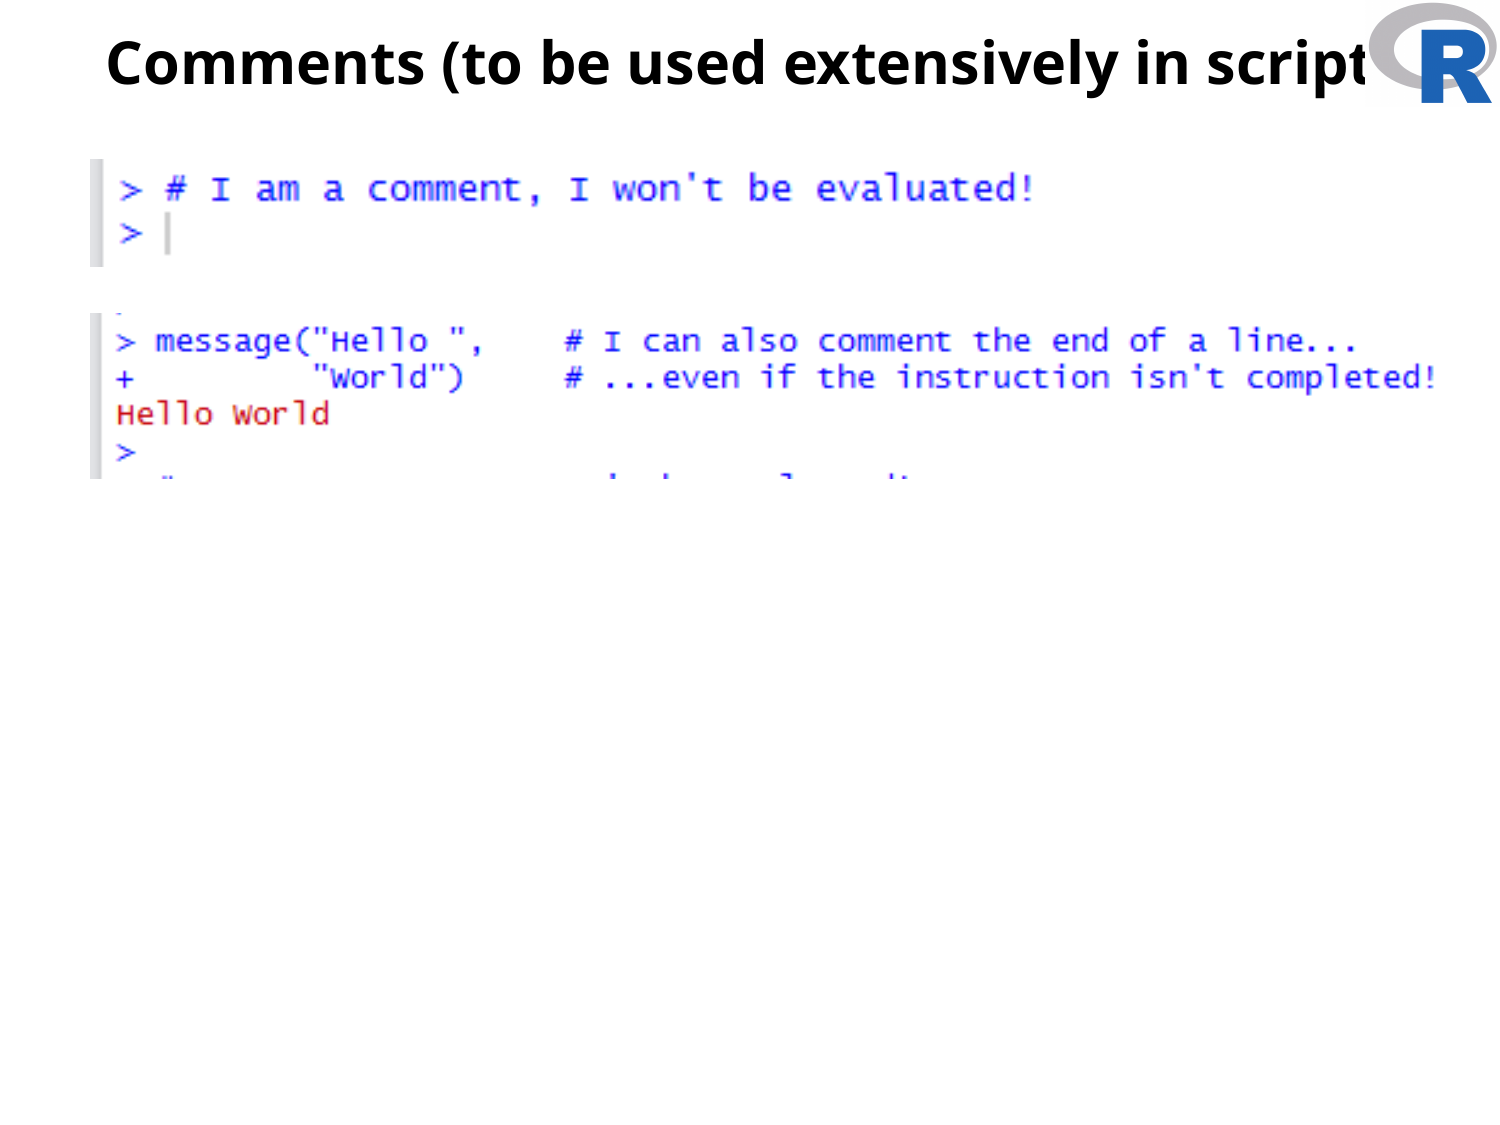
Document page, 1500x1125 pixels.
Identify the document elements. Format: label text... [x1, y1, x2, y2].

picture [90, 313, 1463, 479]
picture [1365, 0, 1500, 107]
picture [90, 159, 1121, 267]
text_box Comments (to be used extensively in scripts): [90, 0, 1500, 131]
